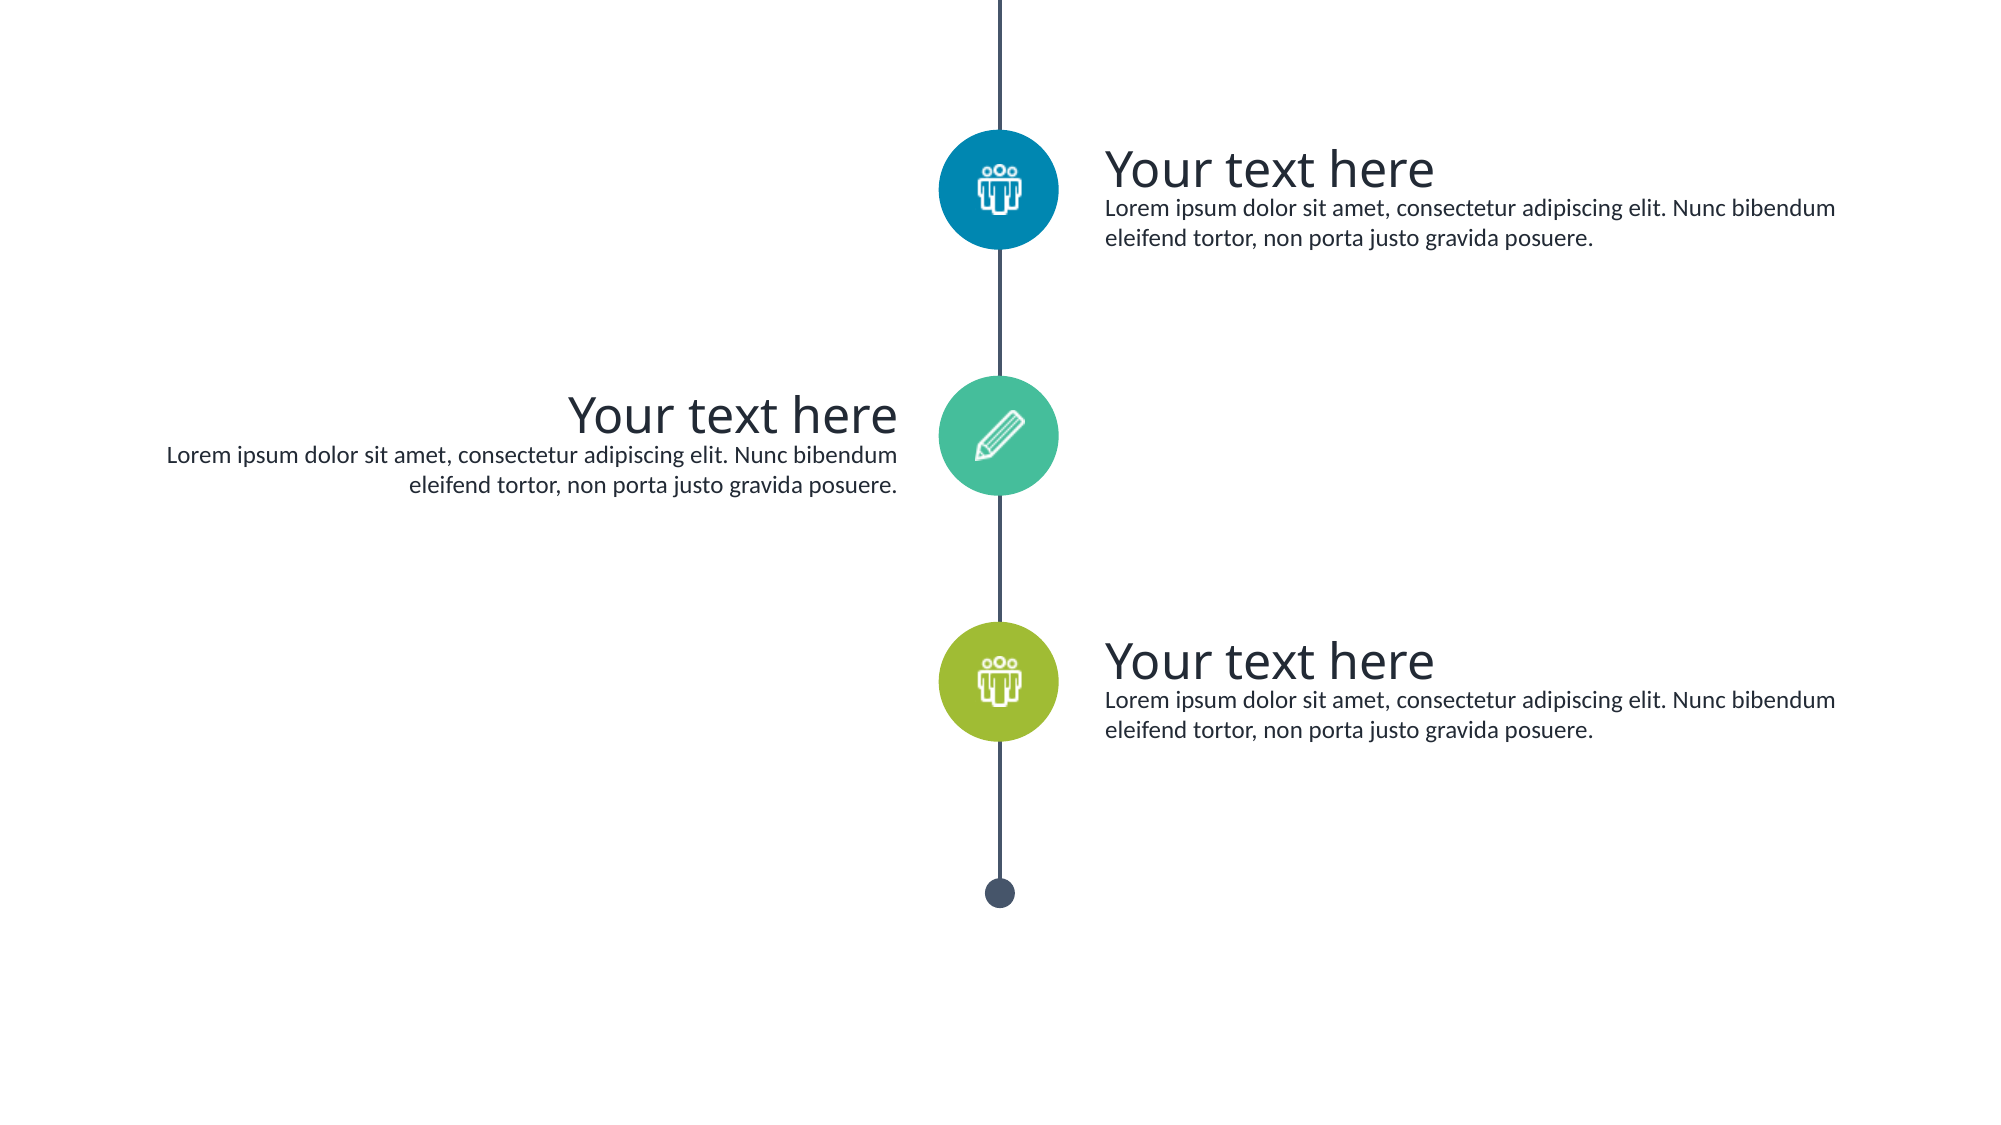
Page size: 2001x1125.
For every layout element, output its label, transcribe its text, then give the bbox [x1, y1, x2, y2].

text_box Your text here [1090, 621, 1899, 697]
text_box Lorem ipsum dolor sit amet, consectetur adipiscing elit. Nunc bibendum eleifend tortor, non porta justo gravida posuere. [1090, 205, 1899, 260]
text_box [1001, 620, 1060, 743]
text_box [983, 877, 1016, 910]
text_box [1001, 374, 1060, 497]
text_box Lorem ipsum dolor sit amet, consectetur adipiscing elit. Nunc bibendum eleifend tortor, non porta justo gravida posuere. [105, 452, 914, 506]
text_box Your text here [105, 376, 914, 452]
text_box [1001, 128, 1060, 251]
text_box Lorem ipsum dolor sit amet, consectetur adipiscing elit. Nunc bibendum eleifend tortor, non porta justo gravida posuere. [1090, 697, 1899, 752]
picture [974, 410, 1025, 461]
picture [978, 165, 1021, 214]
text_box [937, 620, 999, 743]
text_box Your text here [1090, 129, 1899, 205]
text_box [937, 128, 999, 251]
text_box [937, 374, 999, 497]
picture [974, 656, 1025, 707]
